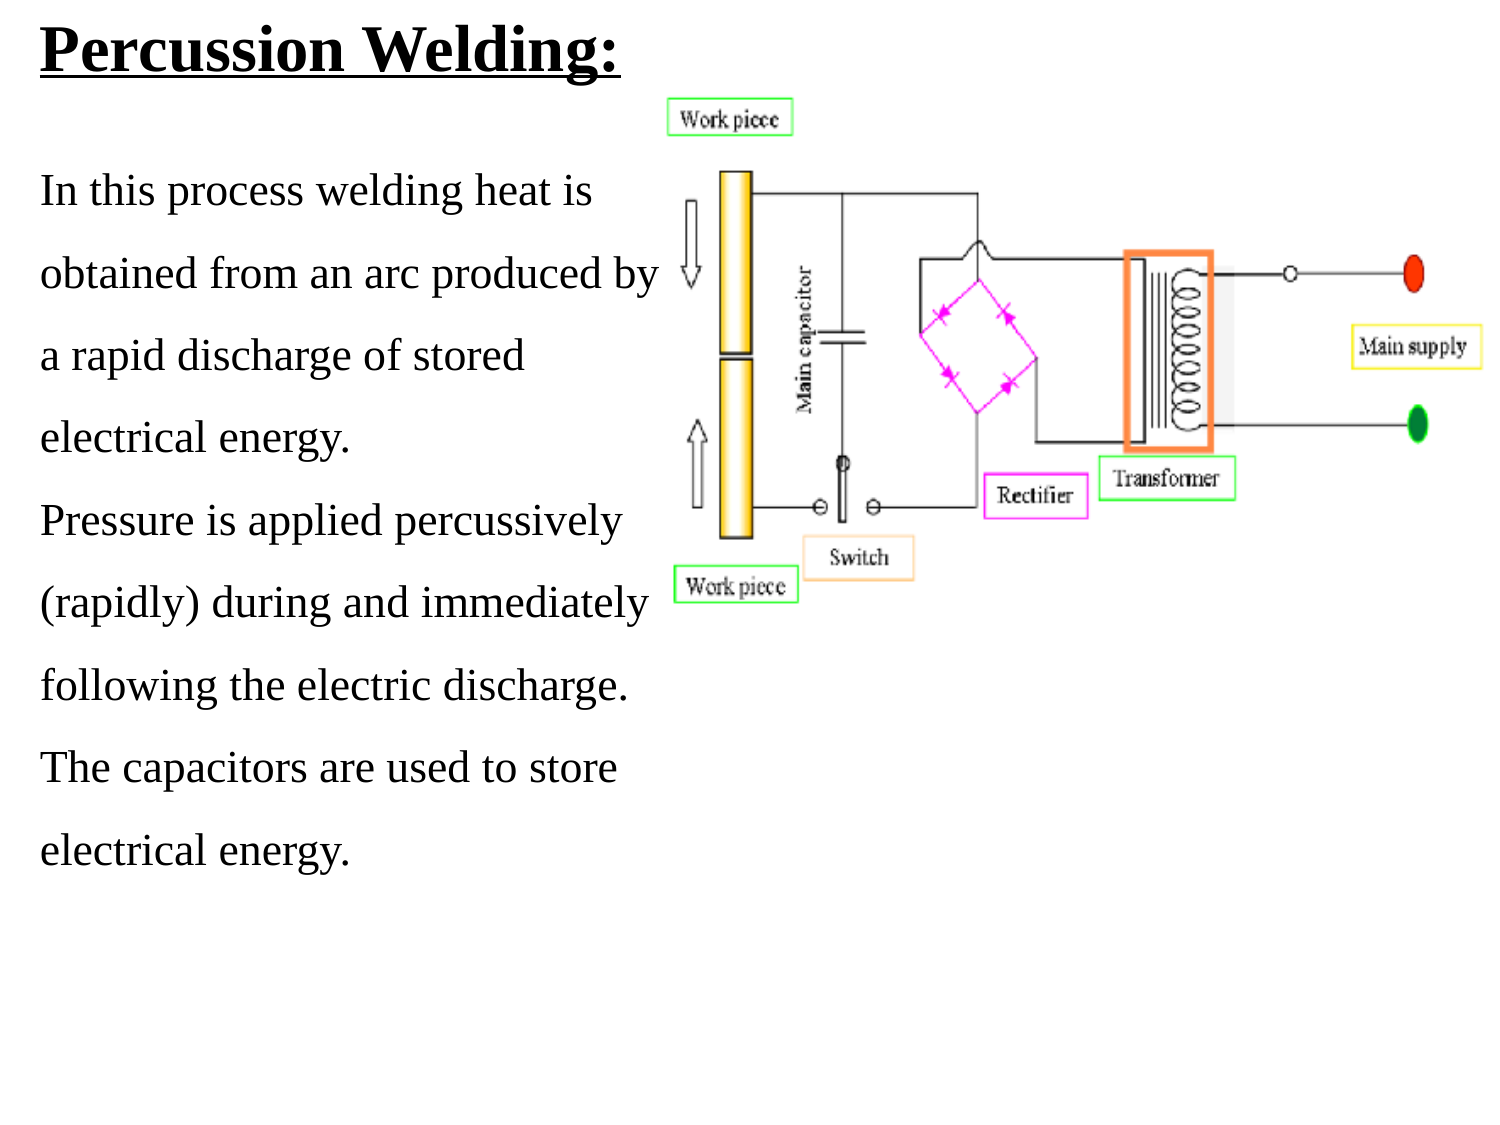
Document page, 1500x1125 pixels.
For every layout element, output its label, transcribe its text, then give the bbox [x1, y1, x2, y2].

text_box Percussion Welding: [24, 12, 1463, 92]
text_box In this process welding heat is obtained from an arc produced by a rapid discharge of stored electrical energy. Pressure is applied percussively (rapidly) during and immediately following the electric discharge. The capacitors are used to store electrical energy. [24, 124, 675, 882]
picture [662, 87, 1489, 613]
